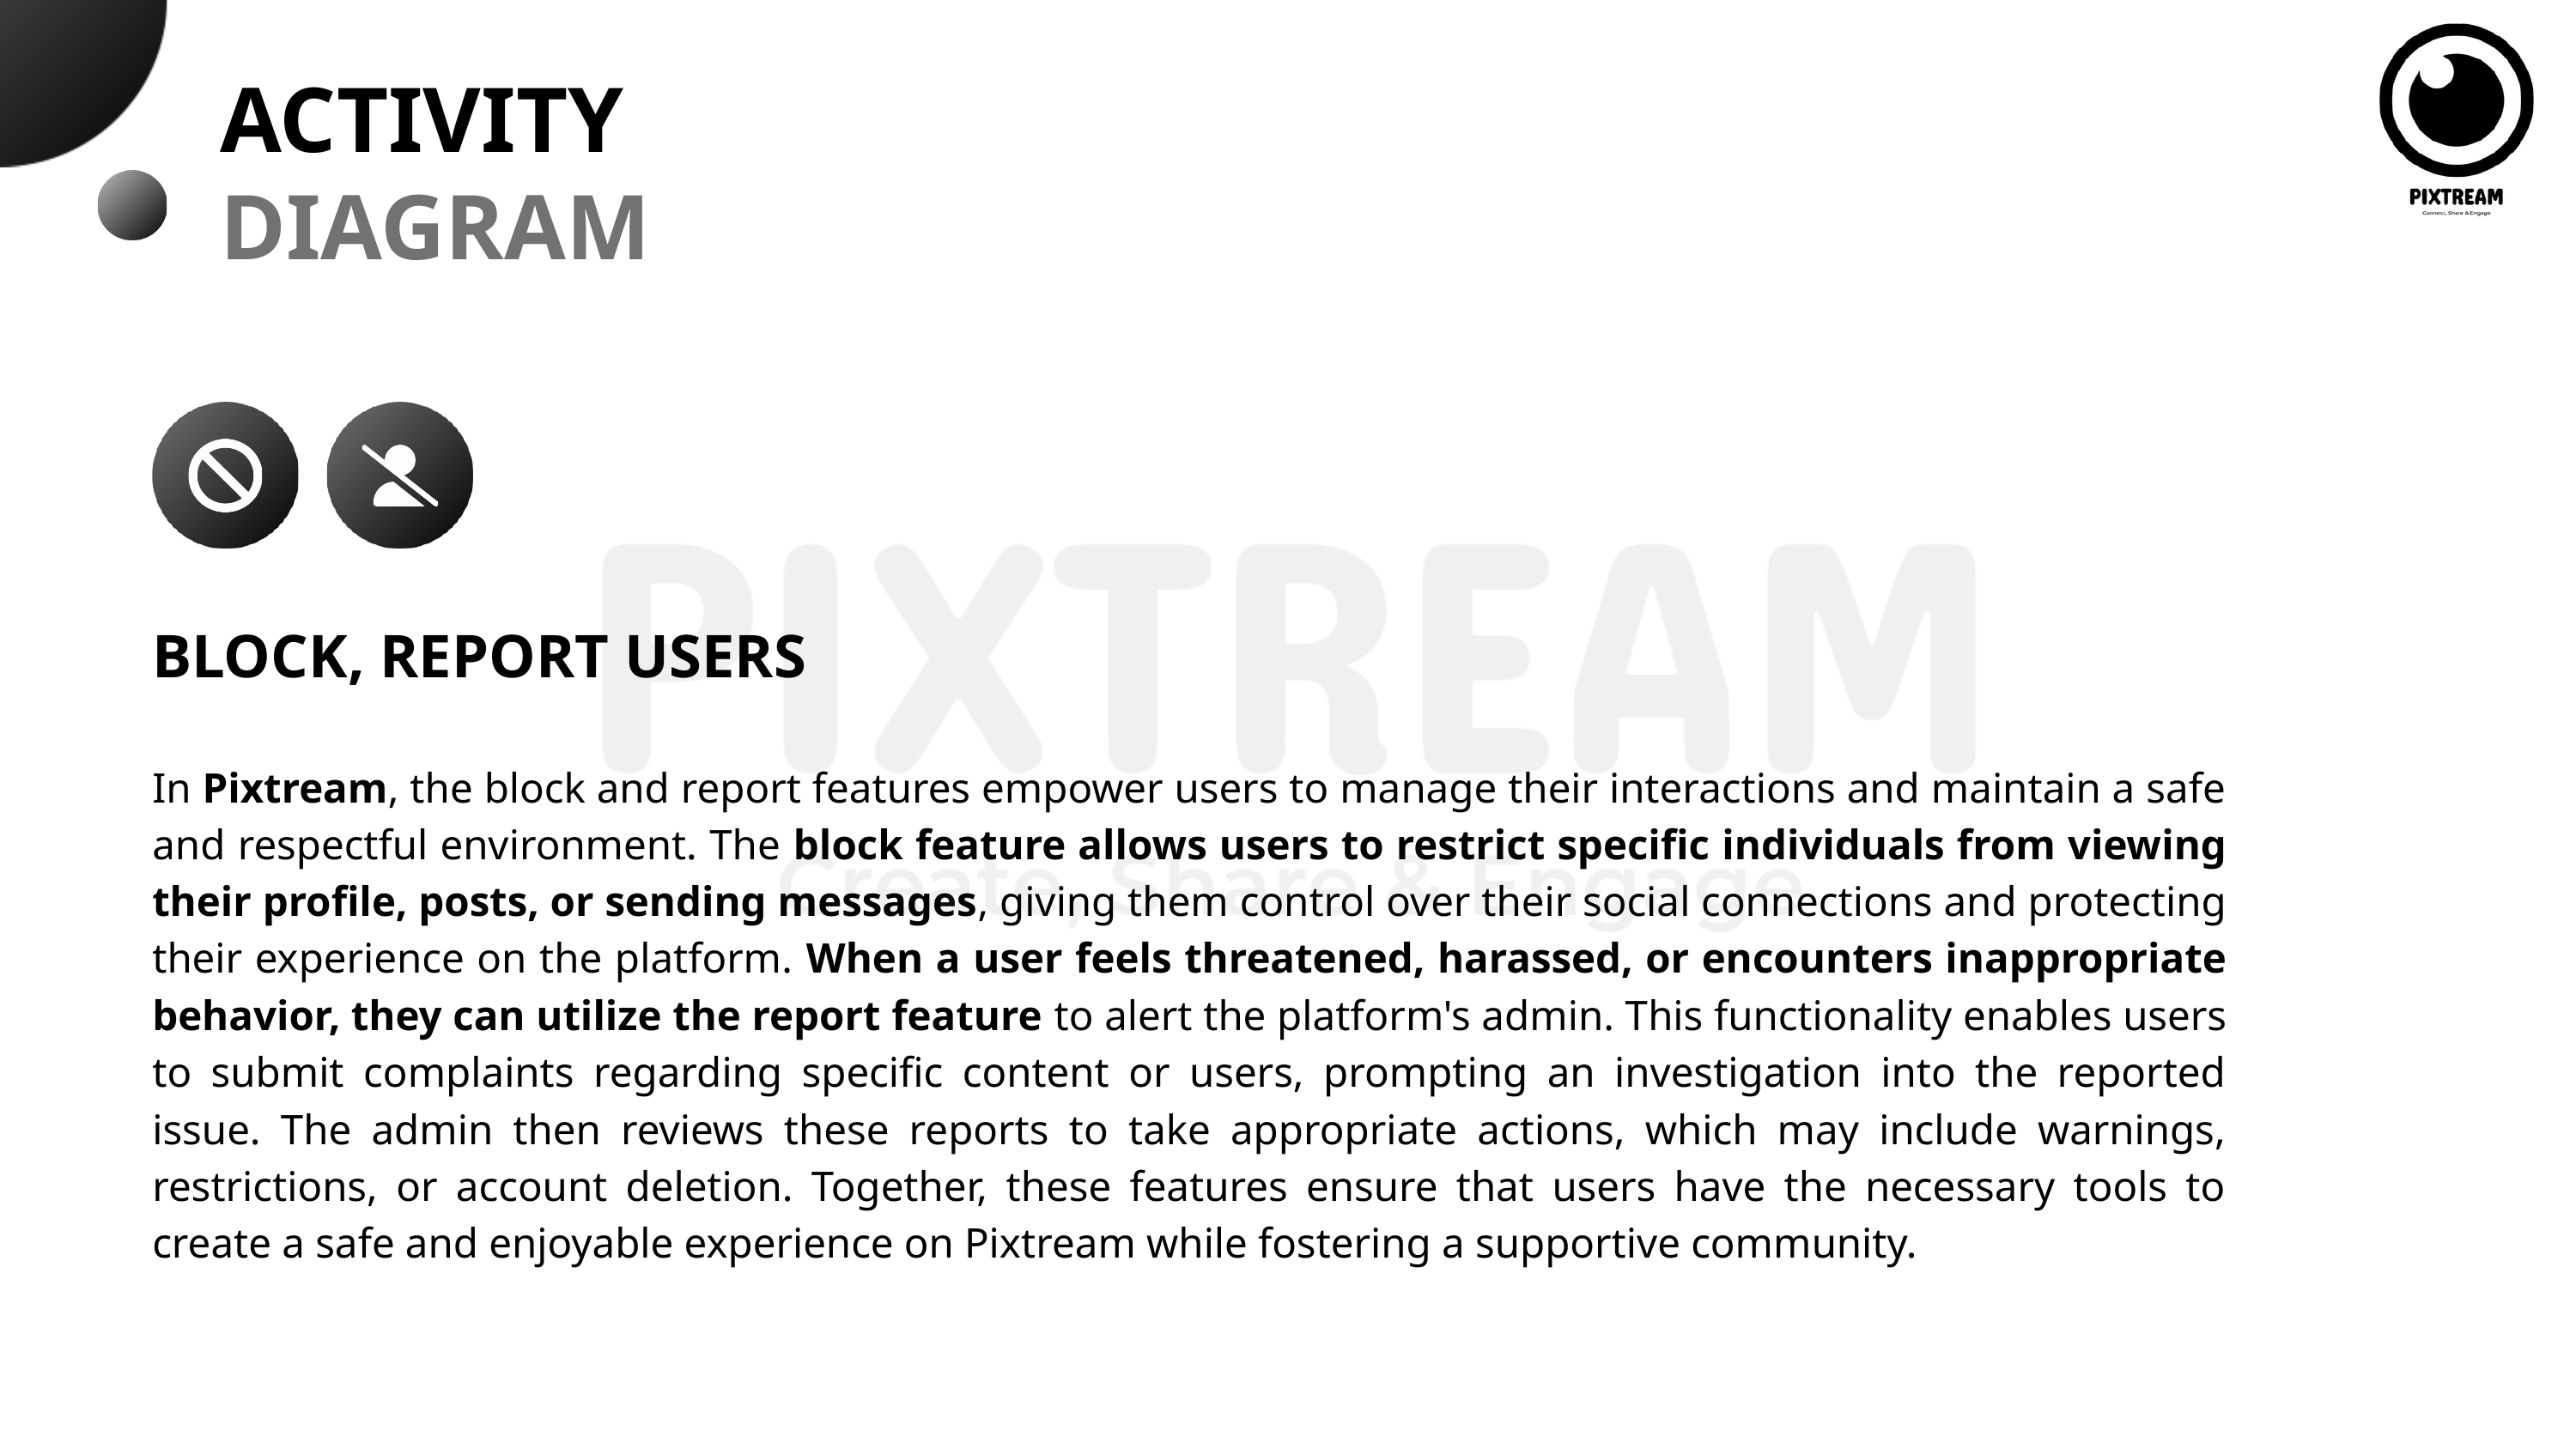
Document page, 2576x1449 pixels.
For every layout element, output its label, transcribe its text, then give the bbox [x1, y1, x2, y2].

text_box DIAGRAM [219, 151, 951, 277]
text_box ACTIVITY [219, 45, 894, 151]
text_box [0, 0, 167, 167]
text_box [2354, 12, 2559, 225]
text_box [499, 454, 2077, 994]
text_box [361, 445, 439, 506]
text_box In Pixtream, the block and report features empower users to manage their interactions and maintain a safe and respectful environment. The block feature allows users to restrict specific individuals from viewing their profile, posts, or sending messages, giving them control over their social connections and protecting their experience on the platform. When a user feels threatened, harassed, or encounters inappropriate behavior, they can utilize the report feature to alert the platform's admin. This functionality enables users to submit complaints regarding specific content or users, prompting an investigation into the reported issue. The admin then reviews these reports to take appropriate actions, which may include warnings, restrictions, or account deletion. Together, these features ensure that users have the necessary tools to create a safe and enjoyable experience on Pixtream while fostering a supportive community. [152, 753, 2228, 1324]
text_box BLOCK, REPORT USERS [152, 607, 499, 690]
text_box [152, 402, 299, 549]
text_box [326, 402, 473, 549]
text_box [97, 170, 167, 240]
text_box [188, 439, 263, 512]
